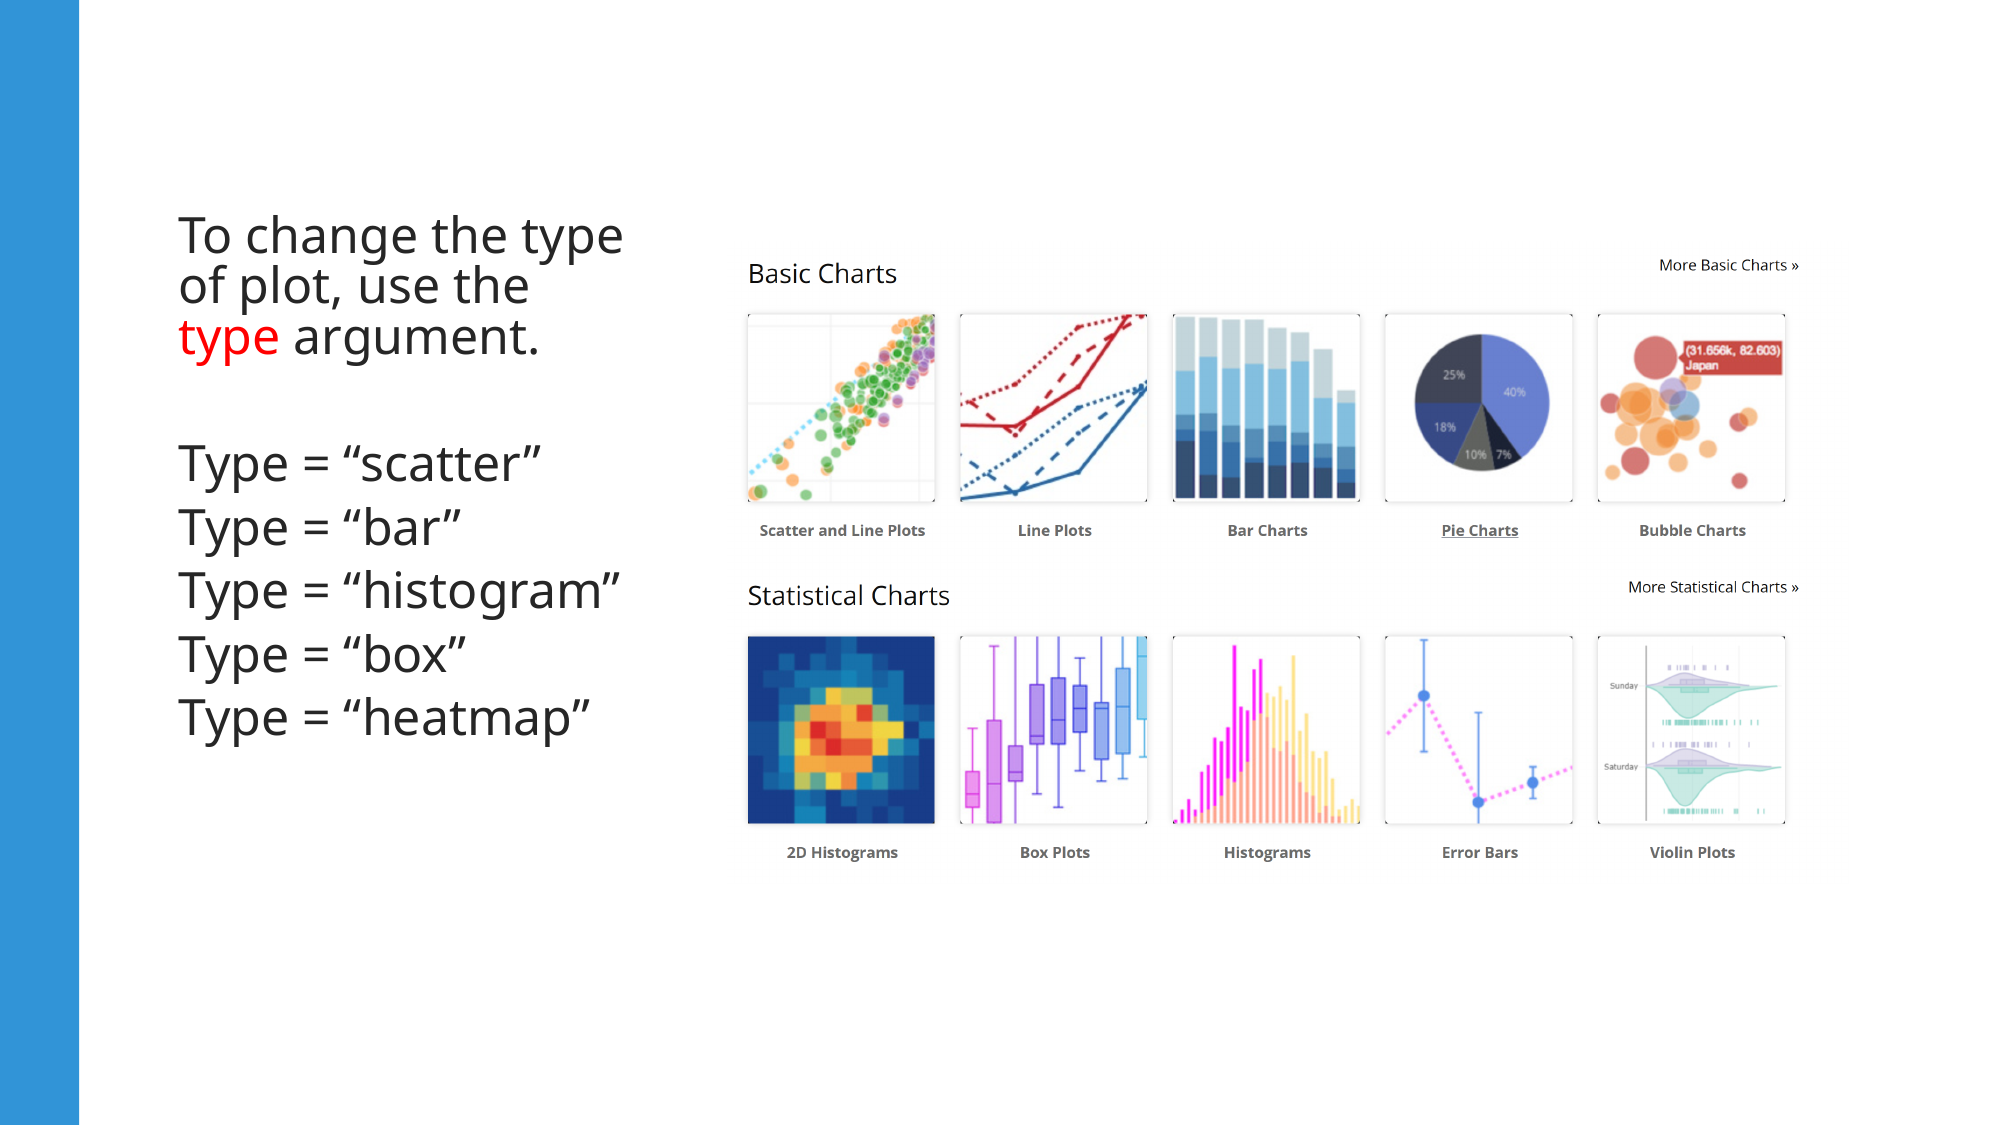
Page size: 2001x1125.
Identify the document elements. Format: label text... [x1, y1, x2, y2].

picture [727, 241, 1849, 884]
text_box [0, 0, 80, 1125]
list To change the type of plot, use the type argument. Type = “scatter” Type = “bar” Type = “histogram” Type = “box” Type = “heatmap” [162, 204, 659, 896]
